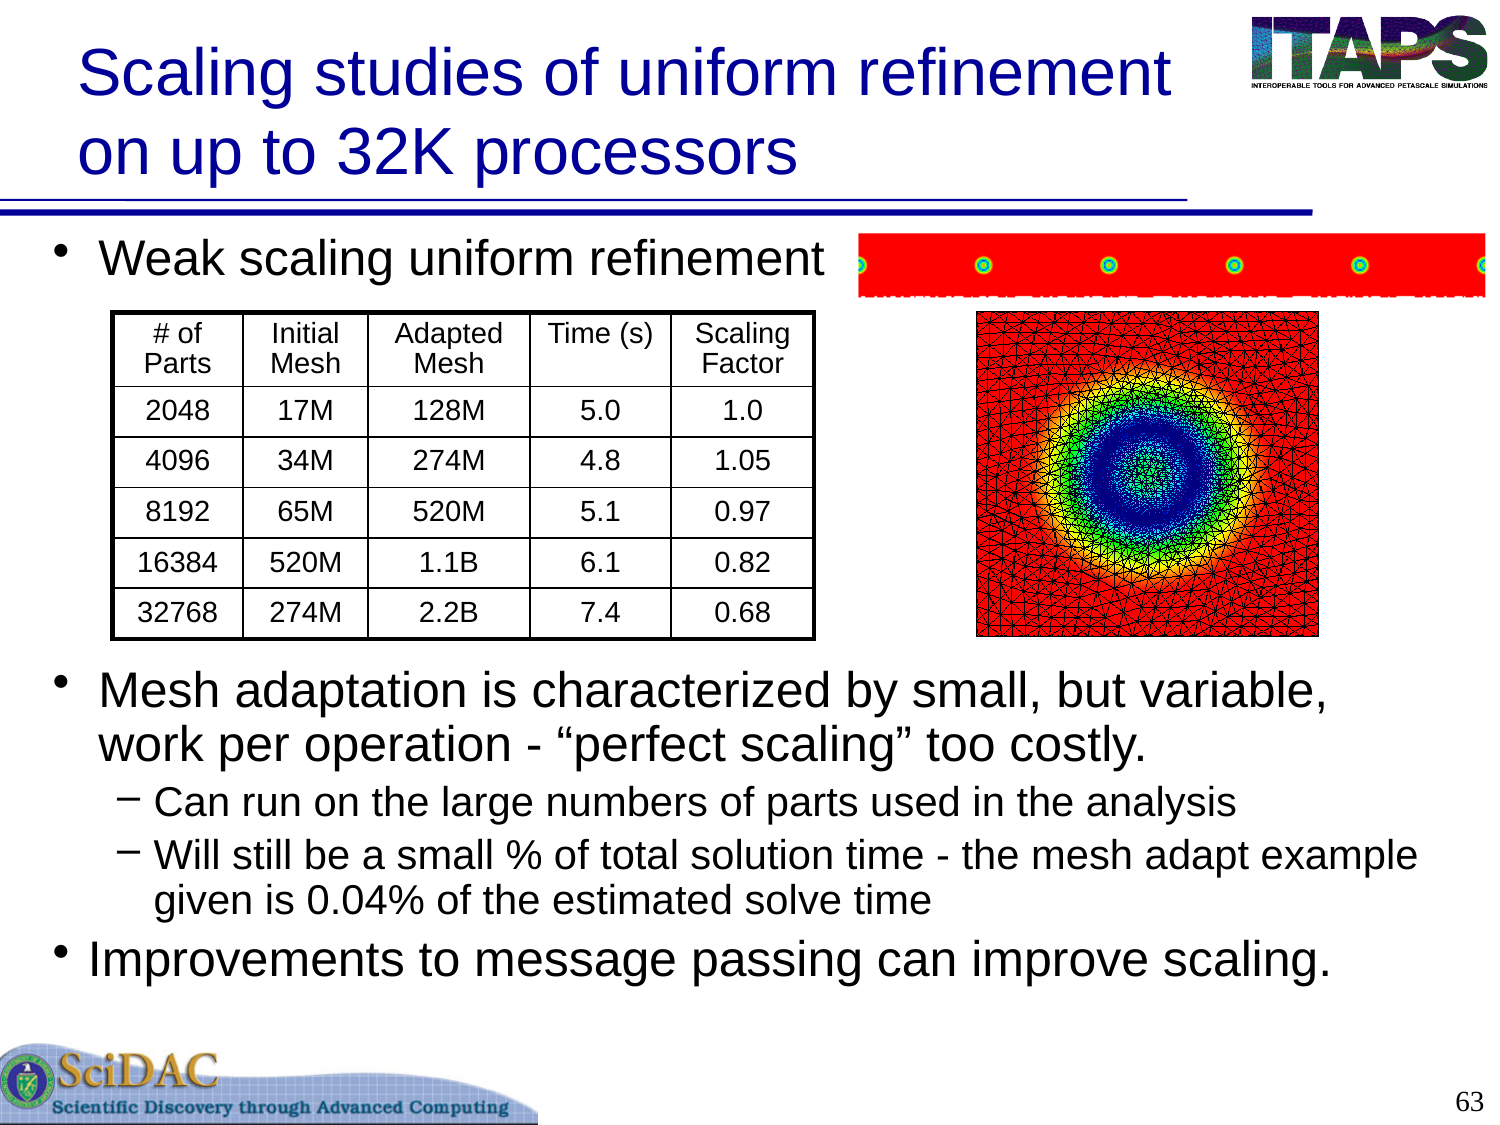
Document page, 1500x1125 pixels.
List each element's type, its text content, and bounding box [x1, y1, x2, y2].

table_header # of Parts [115, 315, 242, 386]
picture [0, 1042, 538, 1125]
table_cell 128M [369, 387, 529, 436]
table_cell 4.8 [531, 438, 670, 487]
table_cell 2048 [115, 387, 242, 436]
table_header Time (s) [531, 315, 670, 386]
table_cell 8192 [115, 488, 242, 537]
table_cell 32768 [115, 589, 242, 637]
table_cell 274M [369, 438, 529, 487]
table_cell 6.1 [531, 539, 670, 587]
slide_number 63 [1187, 1074, 1500, 1125]
table_header Initial Mesh [244, 315, 367, 386]
table_header Adapted Mesh [369, 315, 529, 386]
table_cell 1.0 [672, 387, 812, 436]
table_cell 65M [244, 488, 367, 537]
table_header Scaling Factor [672, 315, 812, 386]
table_cell 1.05 [672, 438, 812, 487]
table_cell 520M [244, 539, 367, 587]
table_cell 0.68 [672, 589, 812, 637]
table_cell 4096 [115, 438, 242, 487]
table_cell 17M [244, 387, 367, 436]
table_cell 0.97 [672, 488, 812, 537]
picture [1250, 14, 1488, 88]
list Weak scaling uniform refinement Mesh adaptation is characterized by small, but variable, work per operation - “perfect scaling” too costly. Can run on the large numbers of parts used in the analysis Will still be a small % of total solution time - the mesh adapt example given is 0.04% of the estimated solve time Improvements to message passing can improve scaling. [37, 224, 1451, 1088]
table_cell 274M [244, 589, 367, 637]
table_cell 34M [244, 438, 367, 487]
title Scaling studies of uniform refinement on up to 32K processors [62, 37, 1203, 197]
table_cell 7.4 [531, 589, 670, 637]
table_cell 16384 [115, 539, 242, 587]
table_cell 5.0 [531, 387, 670, 436]
picture [843, 224, 1500, 646]
table_cell 2.2B [369, 589, 529, 637]
table_cell 5.1 [531, 488, 670, 537]
table_cell 0.82 [672, 539, 812, 587]
table_cell 1.1B [369, 539, 529, 587]
table_cell 520M [369, 488, 529, 537]
